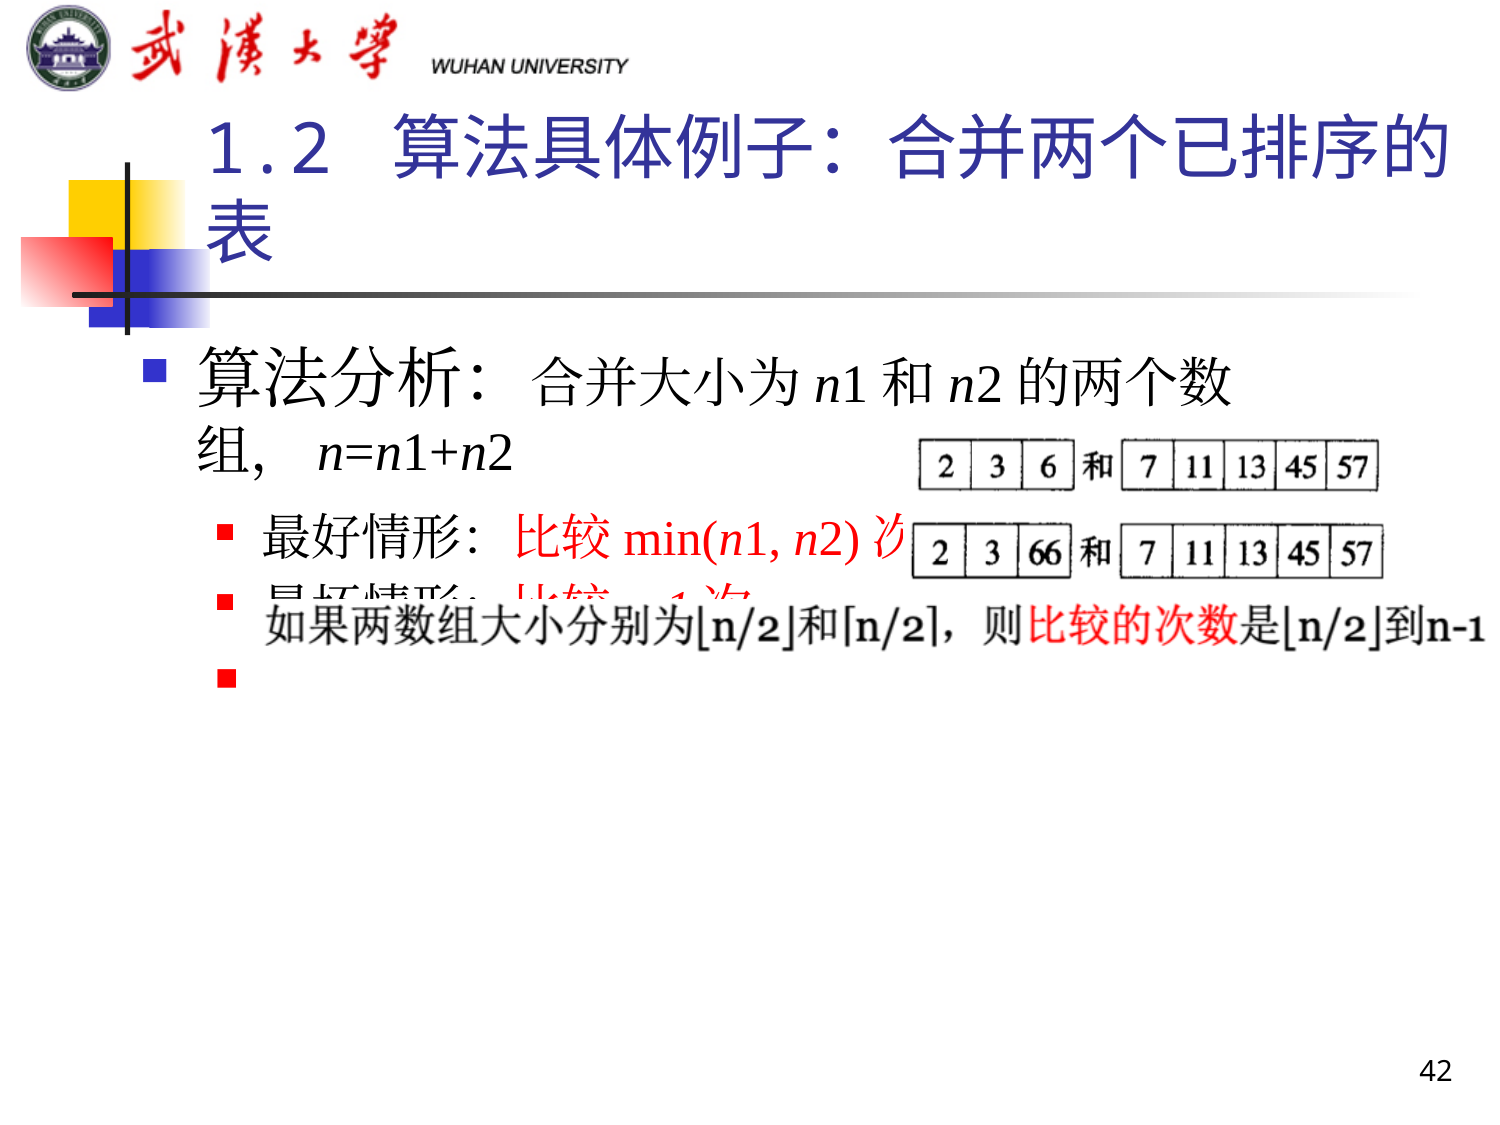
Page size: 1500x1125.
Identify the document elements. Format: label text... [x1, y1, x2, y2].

text_box 1.2 算法具体例子：合并两个已排序的表 [189, 40, 1500, 281]
list 算法分析：合并大小为n1和n2的两个数组，n=n1+n2 最好情形：比较min(n1, n2)次 最坏情形：比较n-1次 [124, 328, 1500, 1074]
picture [0, 0, 643, 93]
slide_number 42 [1155, 1074, 1468, 1100]
picture [262, 423, 1500, 653]
